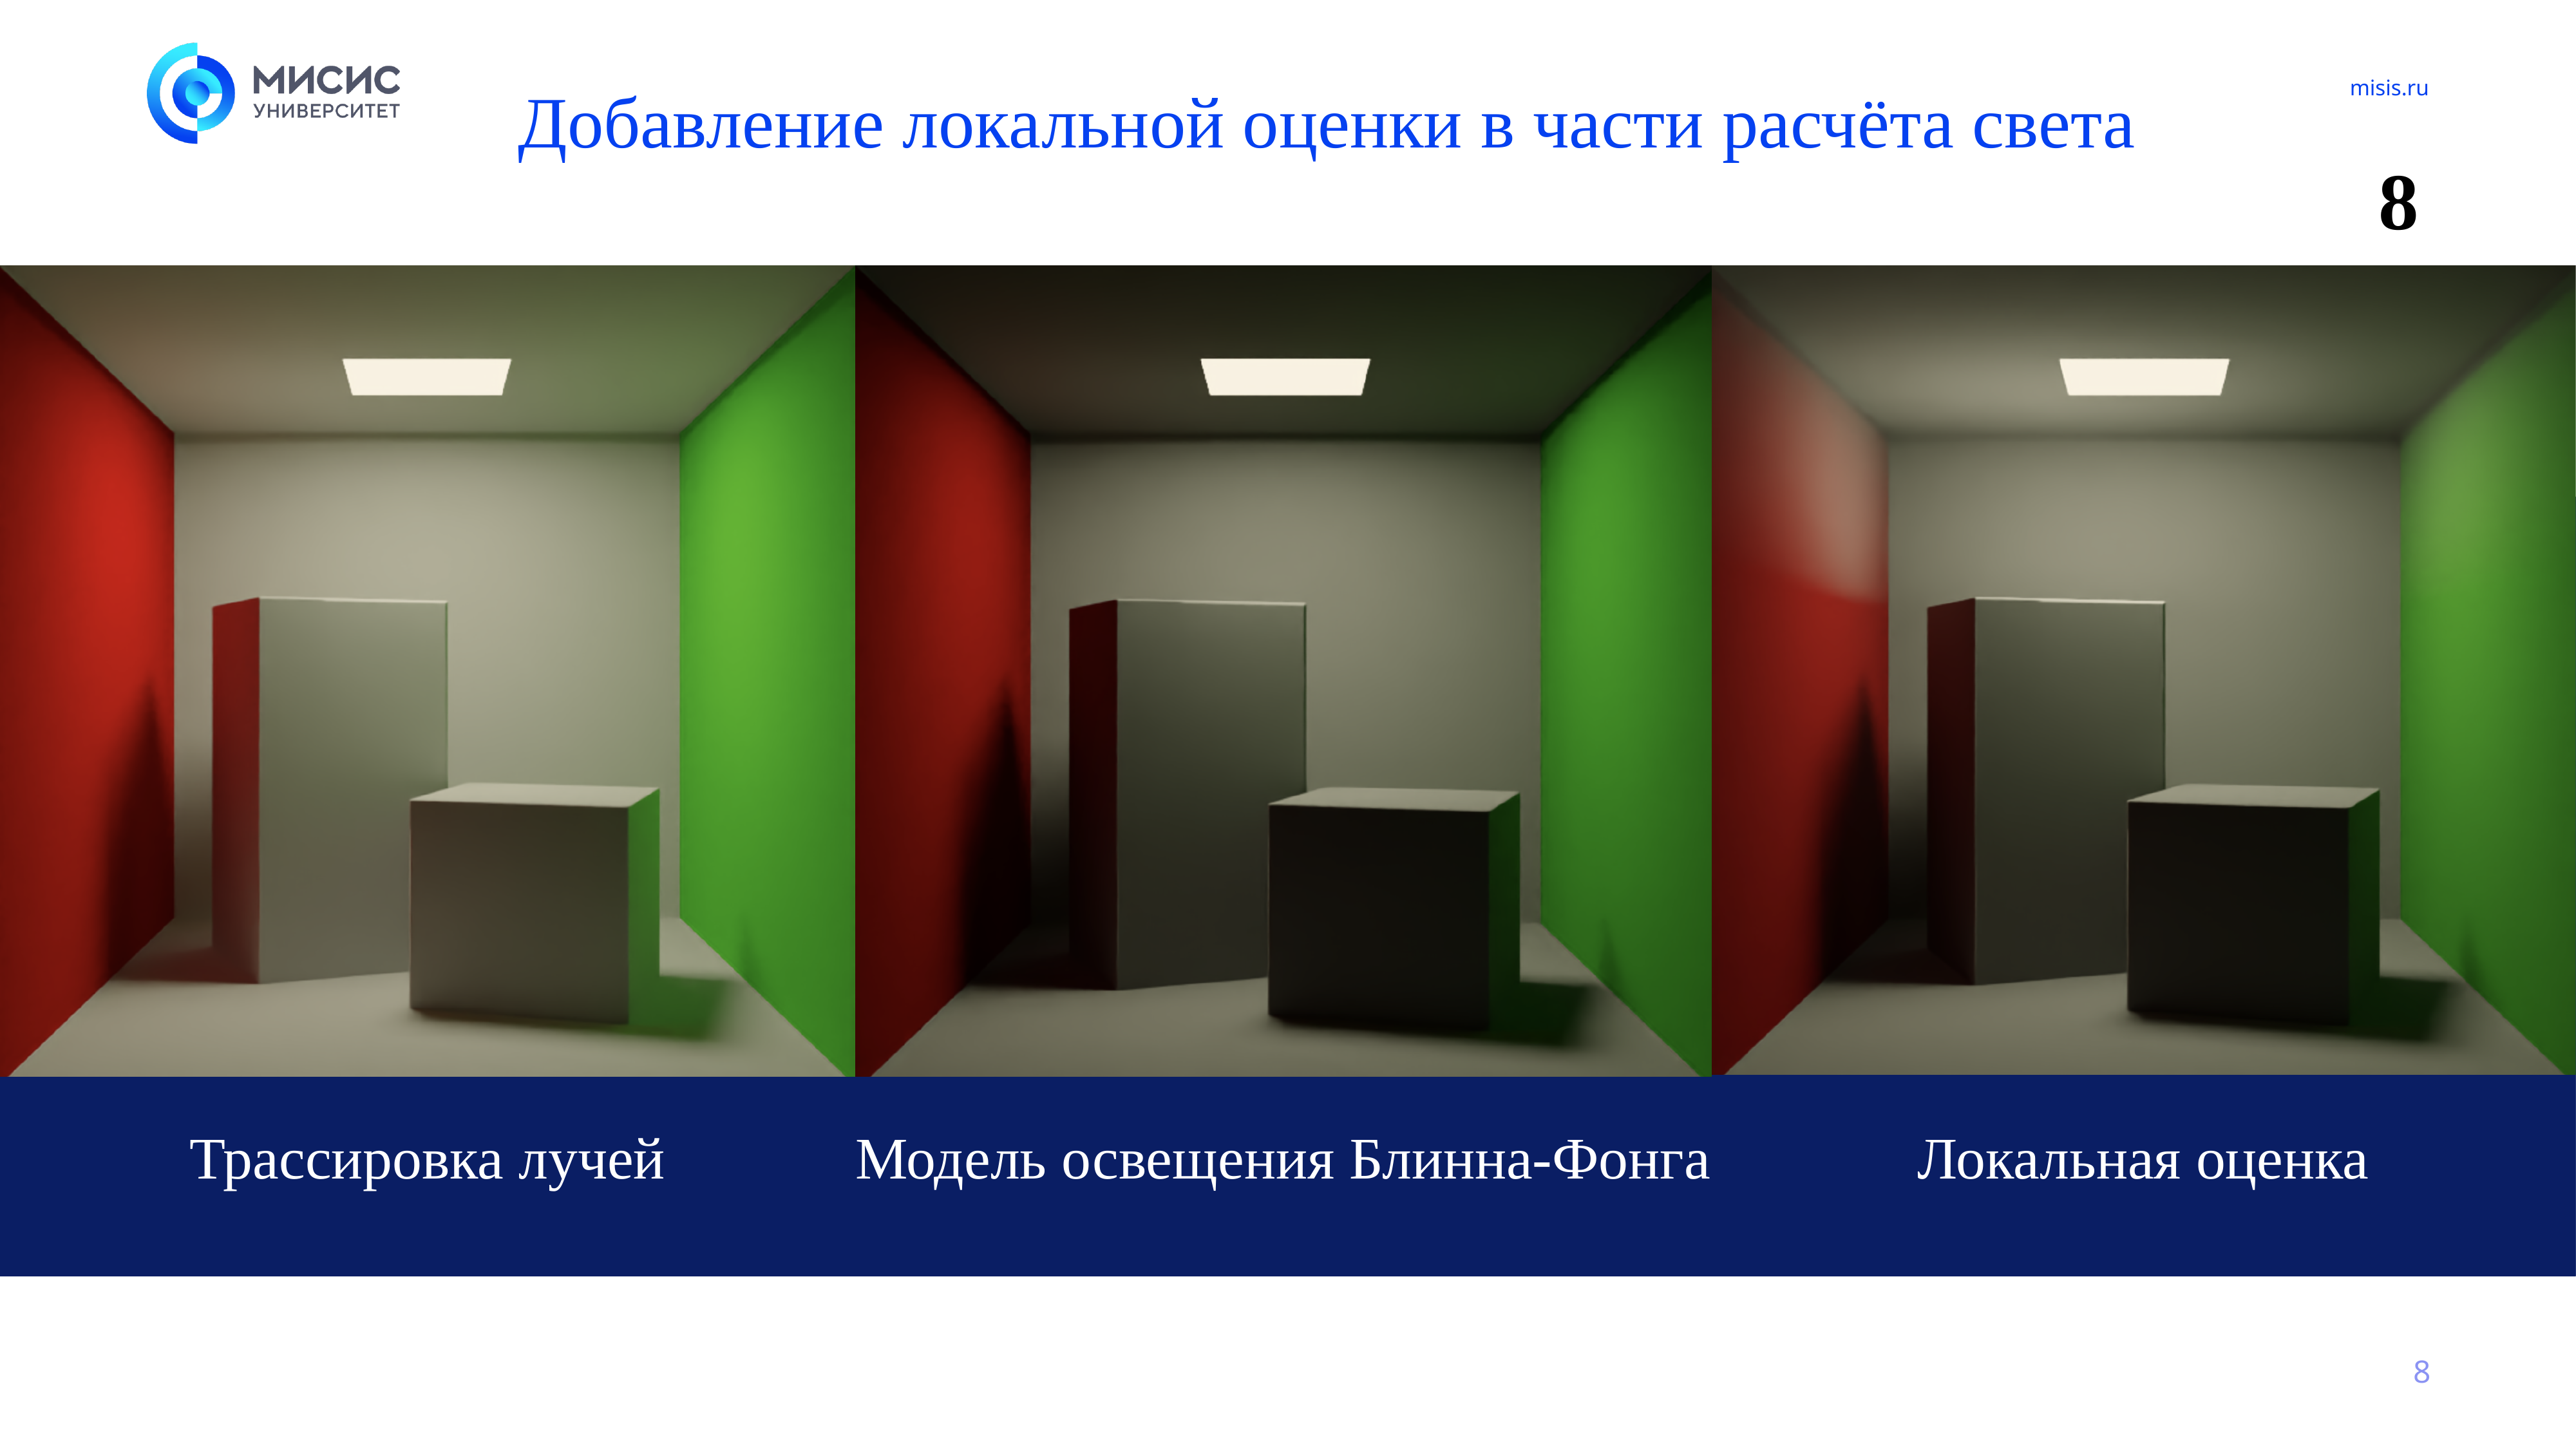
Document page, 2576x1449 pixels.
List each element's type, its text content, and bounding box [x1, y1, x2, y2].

text_box Локальная оценка [1908, 1115, 2380, 1195]
title Добавление локальной оценки в части расчёта света [438, 67, 2237, 265]
text_box Модель освещения Блинна-Фонга [846, 1115, 1721, 1195]
picture [147, 42, 401, 144]
text_box 8 [2369, 144, 2429, 251]
slide_number 8 [2092, 1334, 2441, 1412]
text_box Трассировка лучей [180, 1115, 676, 1195]
picture [0, 265, 2576, 1077]
